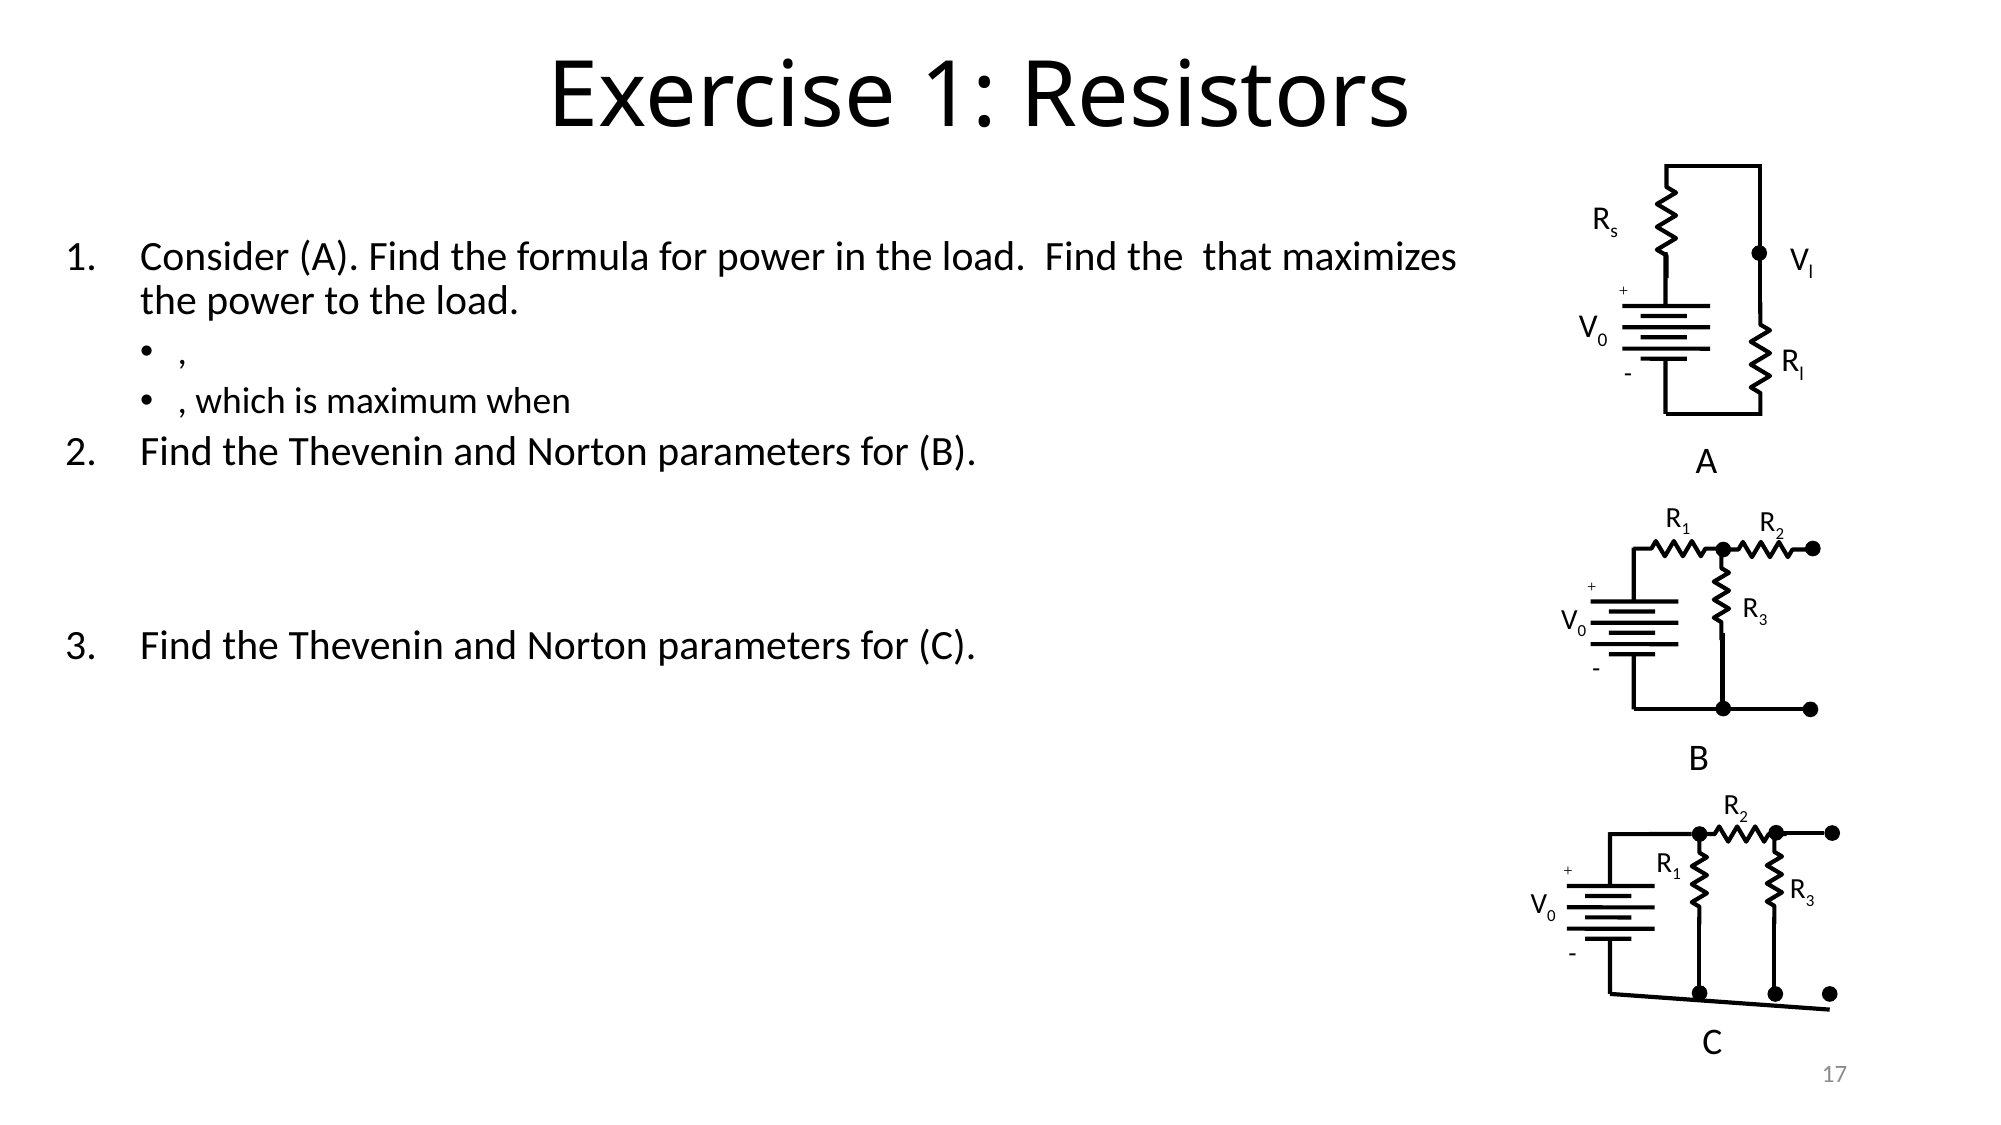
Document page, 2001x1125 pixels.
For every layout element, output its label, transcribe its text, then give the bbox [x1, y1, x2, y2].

text_box B [1674, 726, 1749, 778]
text_box C [1687, 1010, 1762, 1070]
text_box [1563, 164, 1838, 416]
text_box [1546, 491, 1829, 726]
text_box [1515, 778, 1848, 1010]
title Exercise 1: Resistors [117, 25, 1843, 169]
text_box A [1680, 428, 1756, 489]
slide_number 17 [1412, 1042, 1863, 1103]
